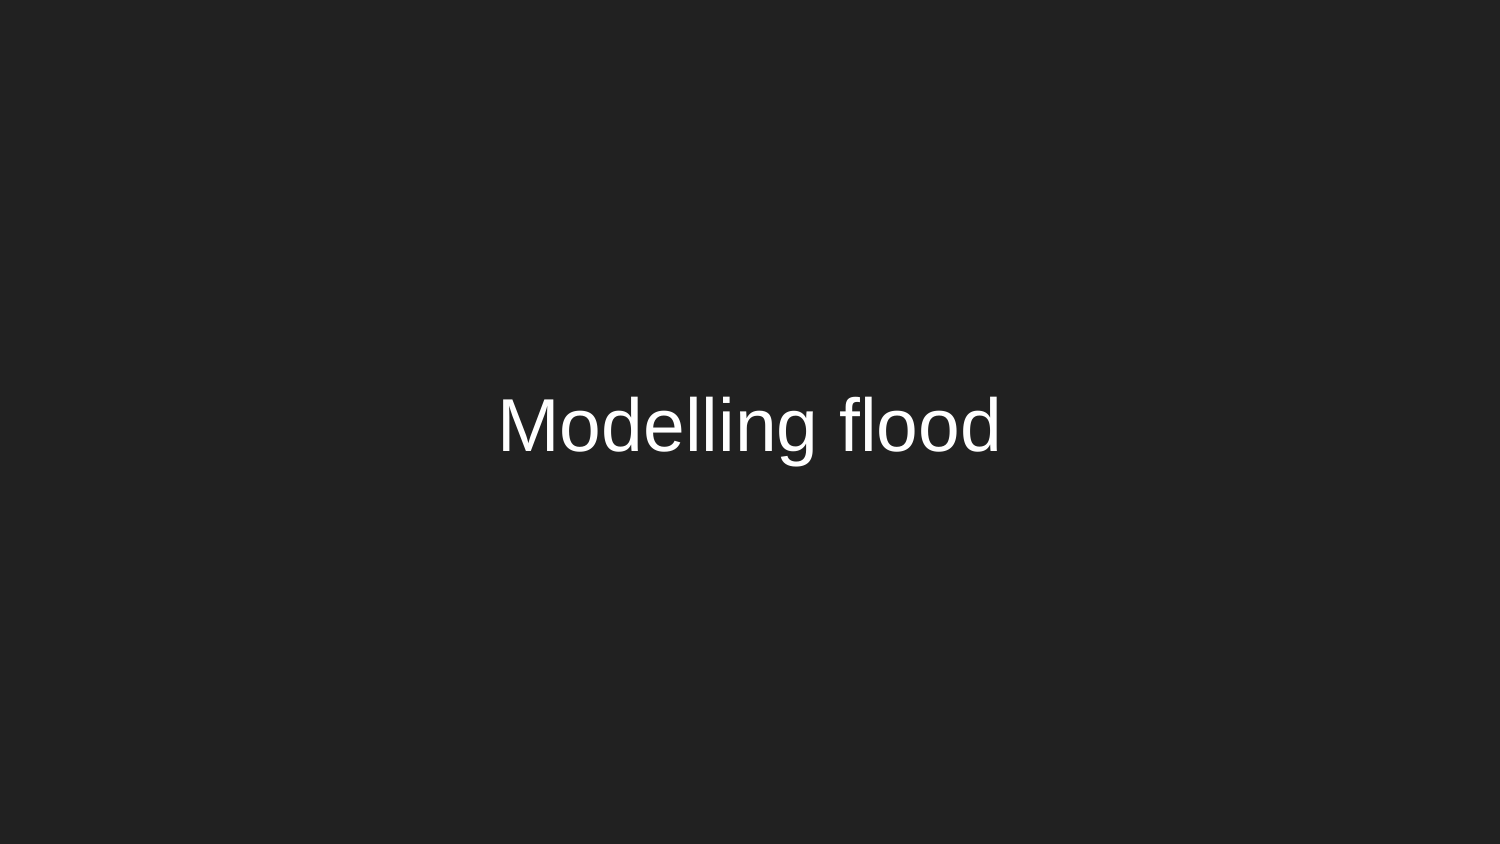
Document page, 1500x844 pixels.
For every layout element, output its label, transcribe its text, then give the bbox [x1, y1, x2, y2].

title Modelling flood [51, 352, 1449, 491]
